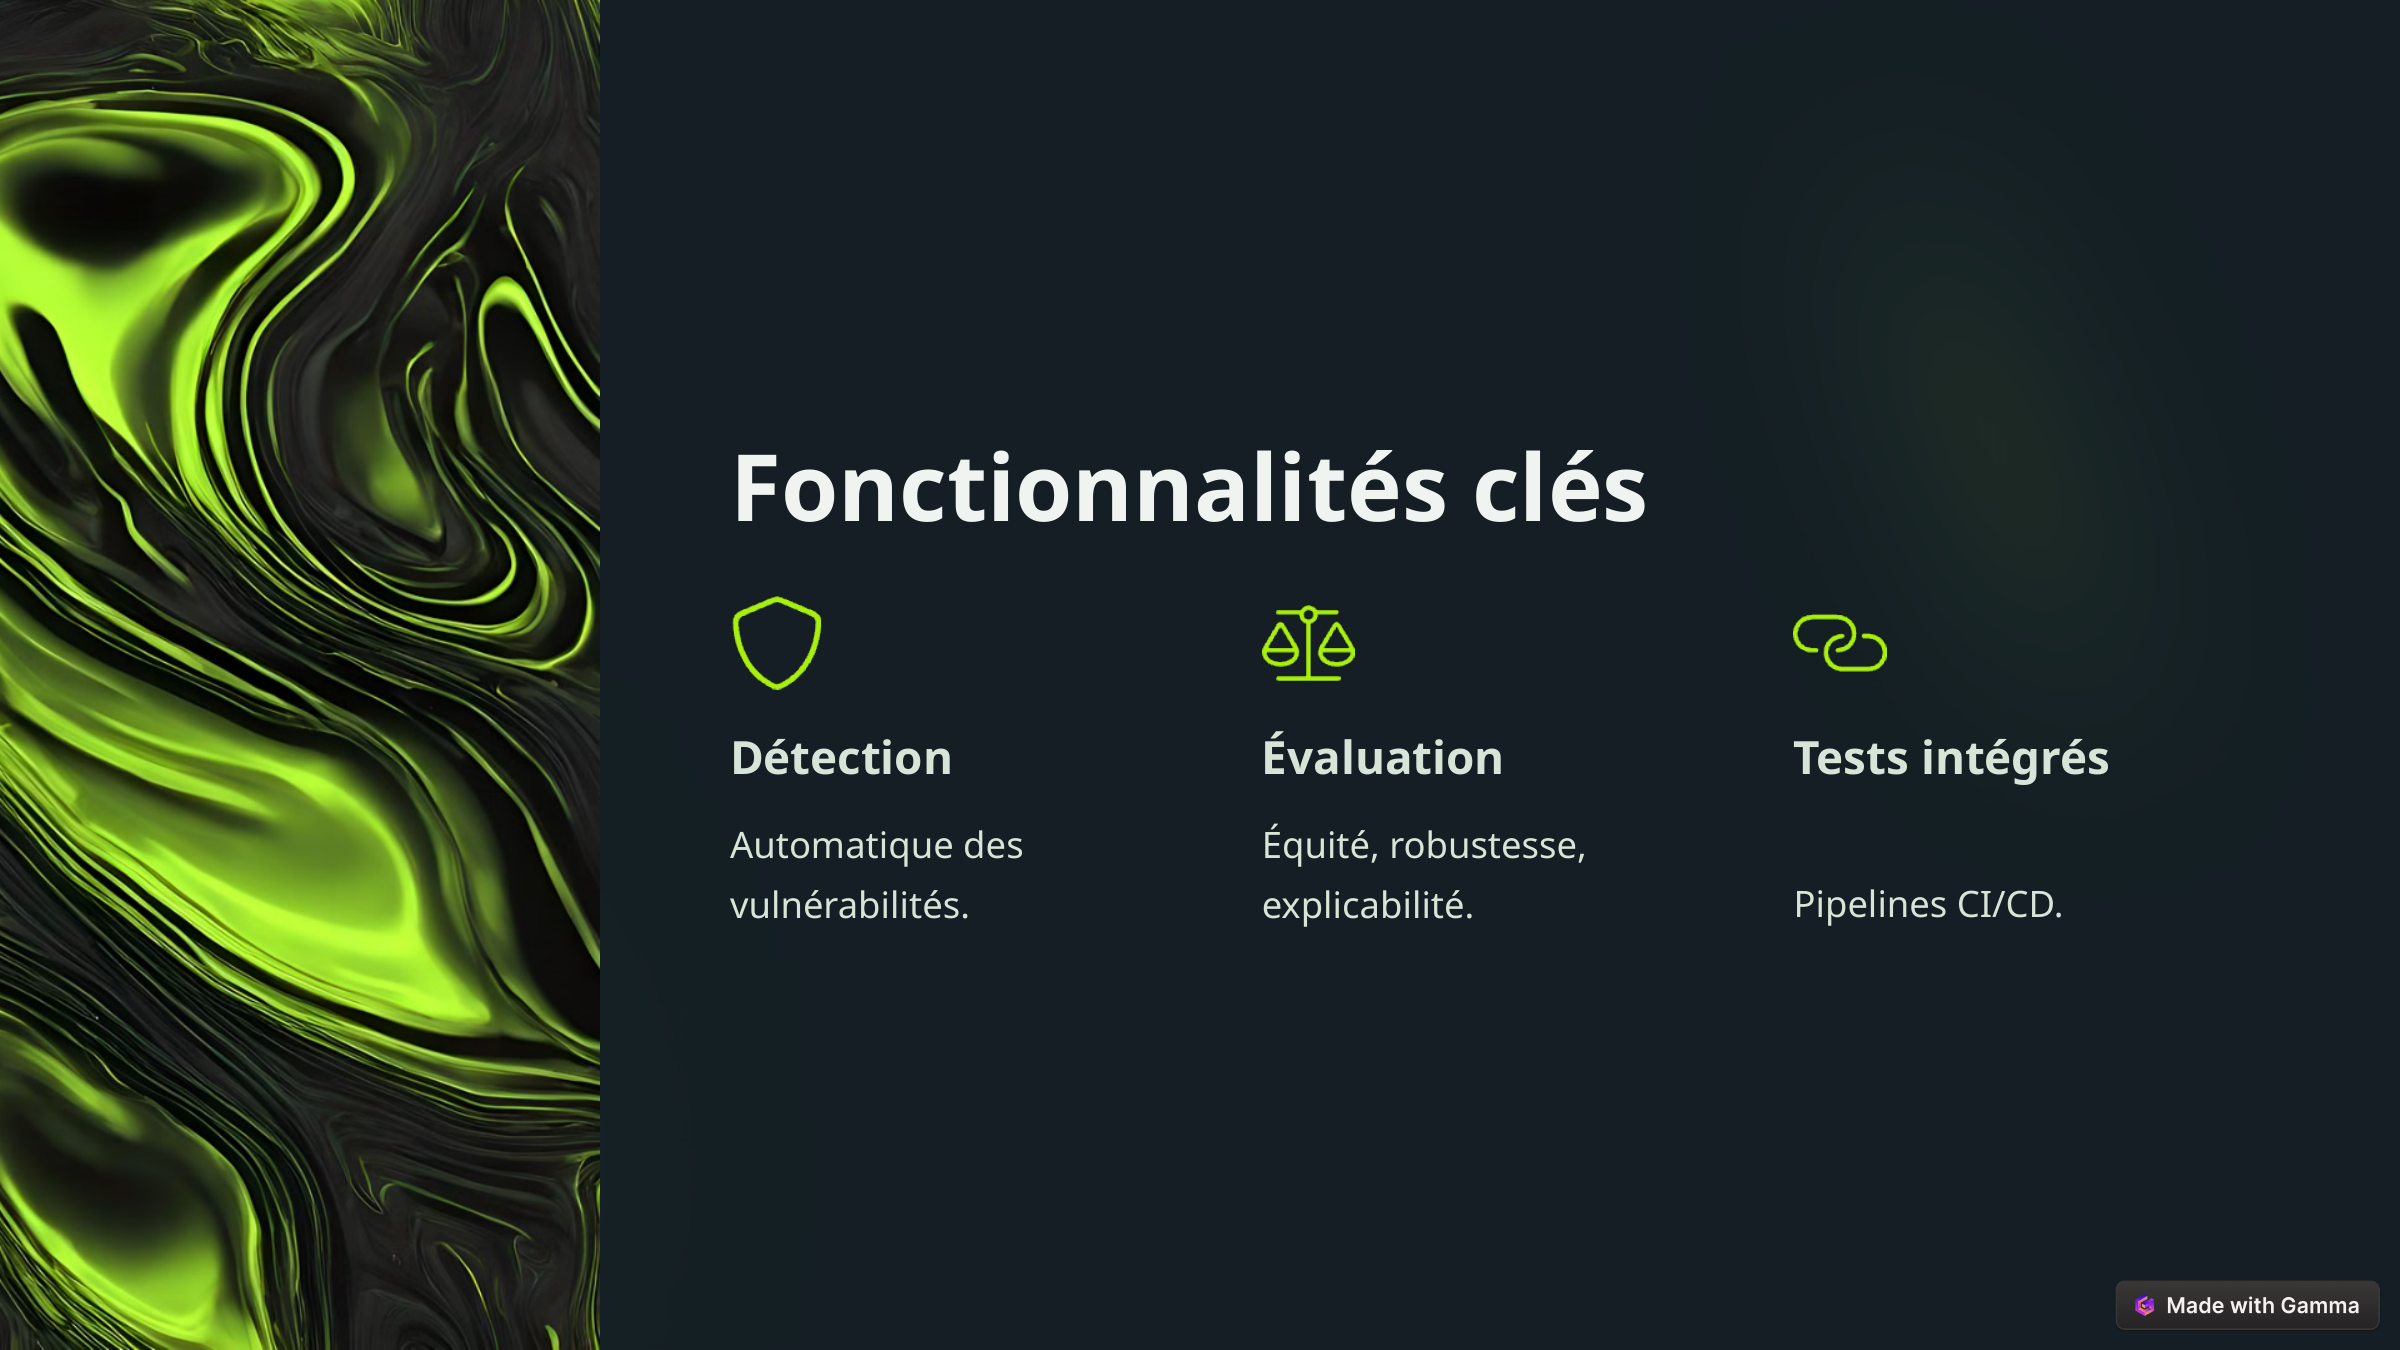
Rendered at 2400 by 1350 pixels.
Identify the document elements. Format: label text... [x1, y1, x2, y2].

text_box Pipelines CI/CD. [1793, 864, 2270, 925]
text_box Automatique des vulnérabilités. [730, 806, 1207, 926]
text_box Évaluation [1261, 726, 1728, 785]
text_box Équité, robustesse, explicabilité. [1261, 806, 1738, 926]
text_box Fonctionnalités clés [730, 424, 2202, 541]
picture [2106, 1271, 2389, 1339]
picture [1261, 596, 1355, 690]
text_box Détection [730, 726, 1196, 785]
picture [1793, 596, 1887, 690]
text_box Tests intégrés [1793, 726, 2270, 843]
picture [0, 0, 600, 1350]
picture [730, 596, 824, 690]
